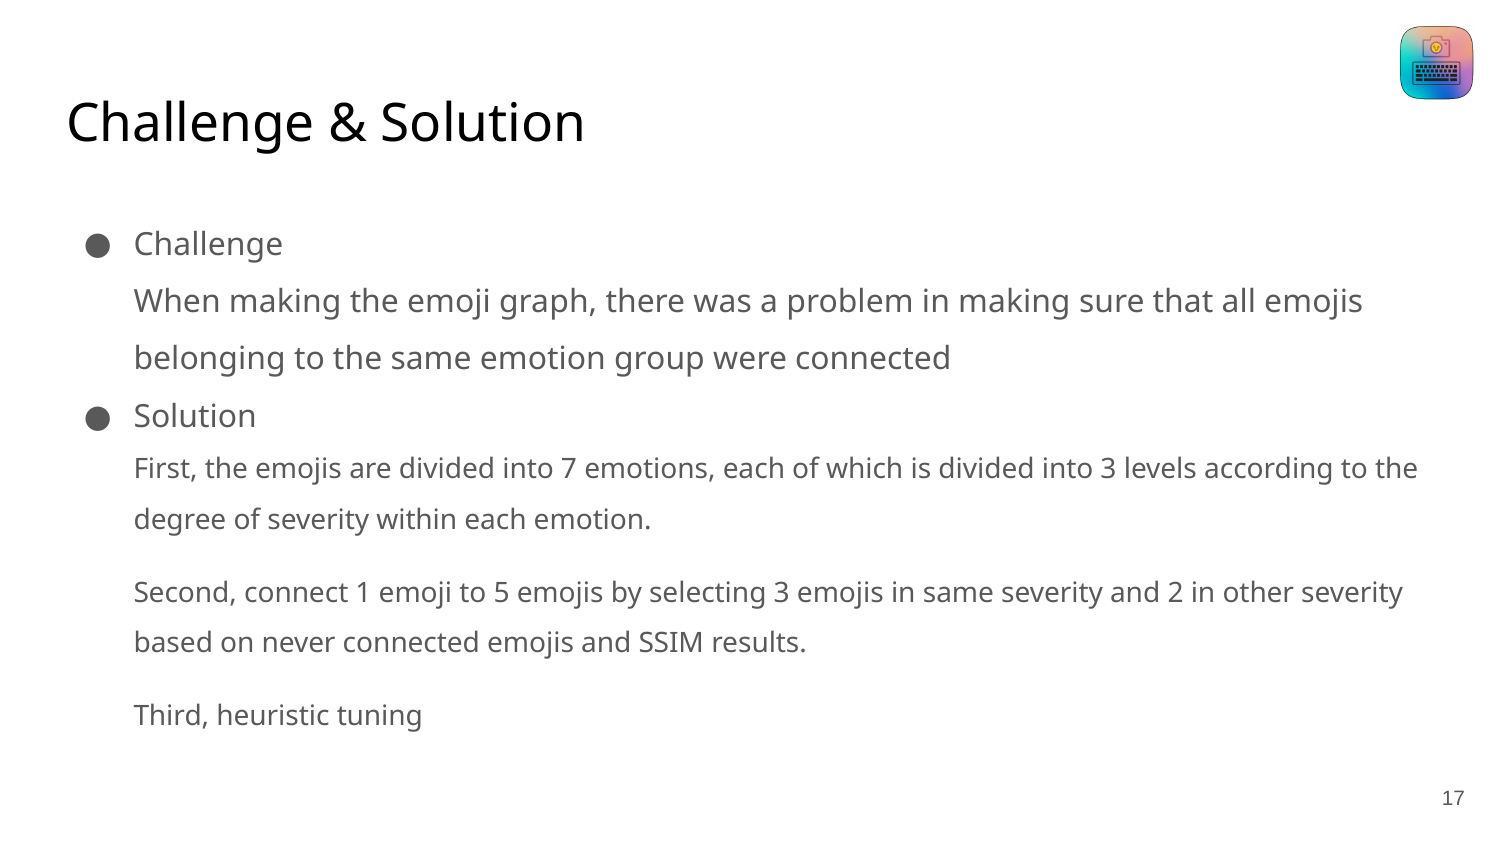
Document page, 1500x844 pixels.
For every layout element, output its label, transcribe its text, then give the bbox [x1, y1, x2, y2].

picture [1398, 24, 1476, 102]
slide_number ‹#› [1389, 764, 1480, 830]
title Challenge & Solution [51, 72, 1449, 167]
list Challenge When making the emoji graph, there was a problem in making sure that all emojis belonging to the same emotion group were connected Solution First, the emojis are divided into 7 emotions, each of which is divided into 3 levels according to the degree of severity within each emotion. Second, connect 1 emoji to 5 emojis by selecting 3 emojis in same severity and 2 in other severity based on never connected emojis and SSIM results. Third, heuristic tuning [51, 189, 1449, 750]
